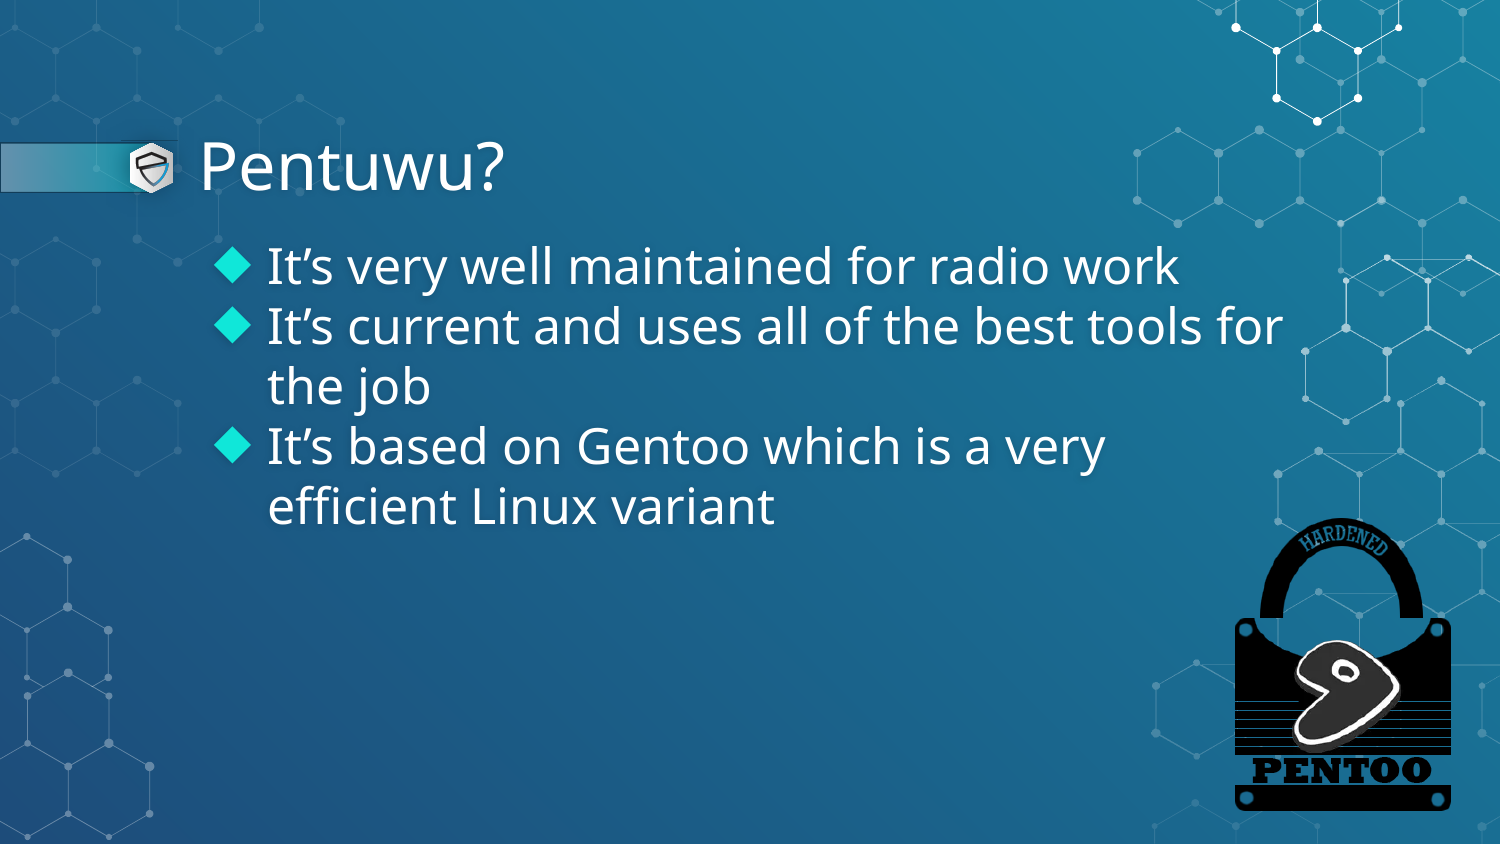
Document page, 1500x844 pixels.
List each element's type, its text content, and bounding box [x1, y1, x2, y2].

picture [121, 140, 178, 198]
list It’s very well maintained for radio work It’s current and uses all of the best tools for the job It’s based on Gentoo which is a very efficient Linux variant [192, 234, 1297, 733]
picture [1164, 499, 1500, 836]
title Pentuwu? [198, 140, 1302, 198]
